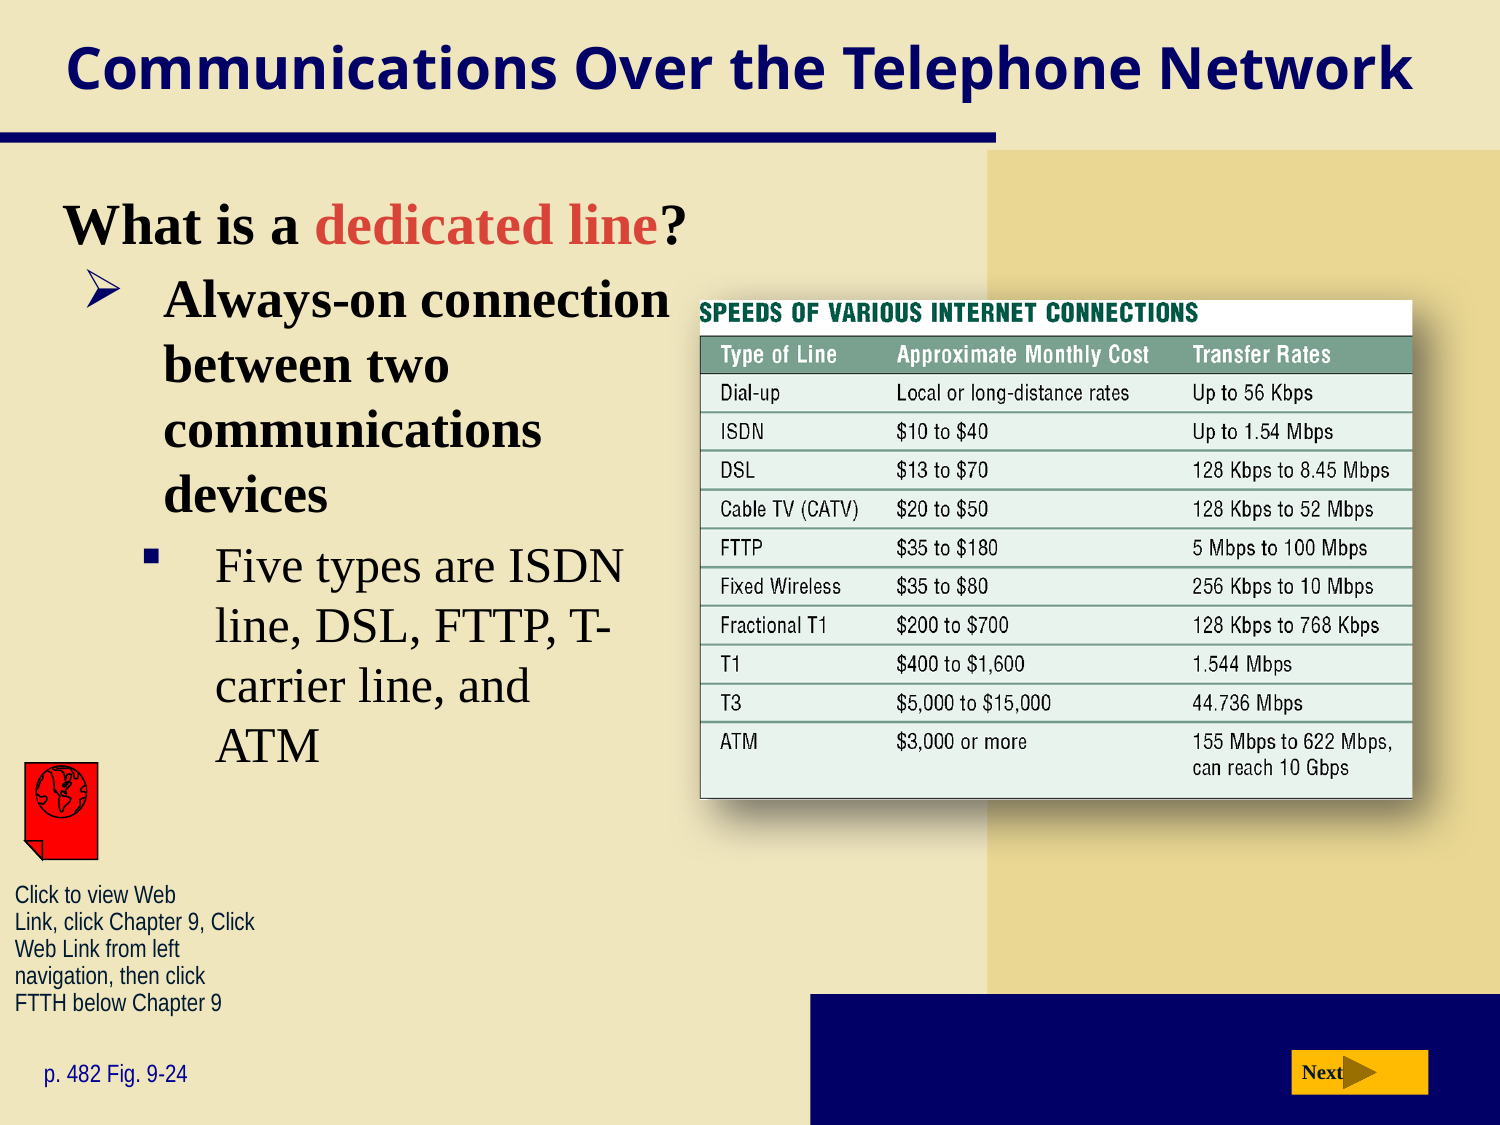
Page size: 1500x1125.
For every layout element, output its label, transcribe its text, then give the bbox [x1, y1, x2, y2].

title Communications Over the Telephone Network [49, 0, 1459, 133]
list What is a dedicated line? [47, 178, 761, 313]
picture [699, 299, 1413, 801]
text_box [1286, 1049, 1429, 1095]
text_box p. 482 Fig. 9-24 [29, 1050, 284, 1095]
text_box Five types are ISDN line, DSL, FTTP, T-carrier line, and ATM [31, 525, 657, 725]
text_box Always-on connection between two communications devices [48, 255, 713, 525]
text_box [0, 762, 326, 976]
